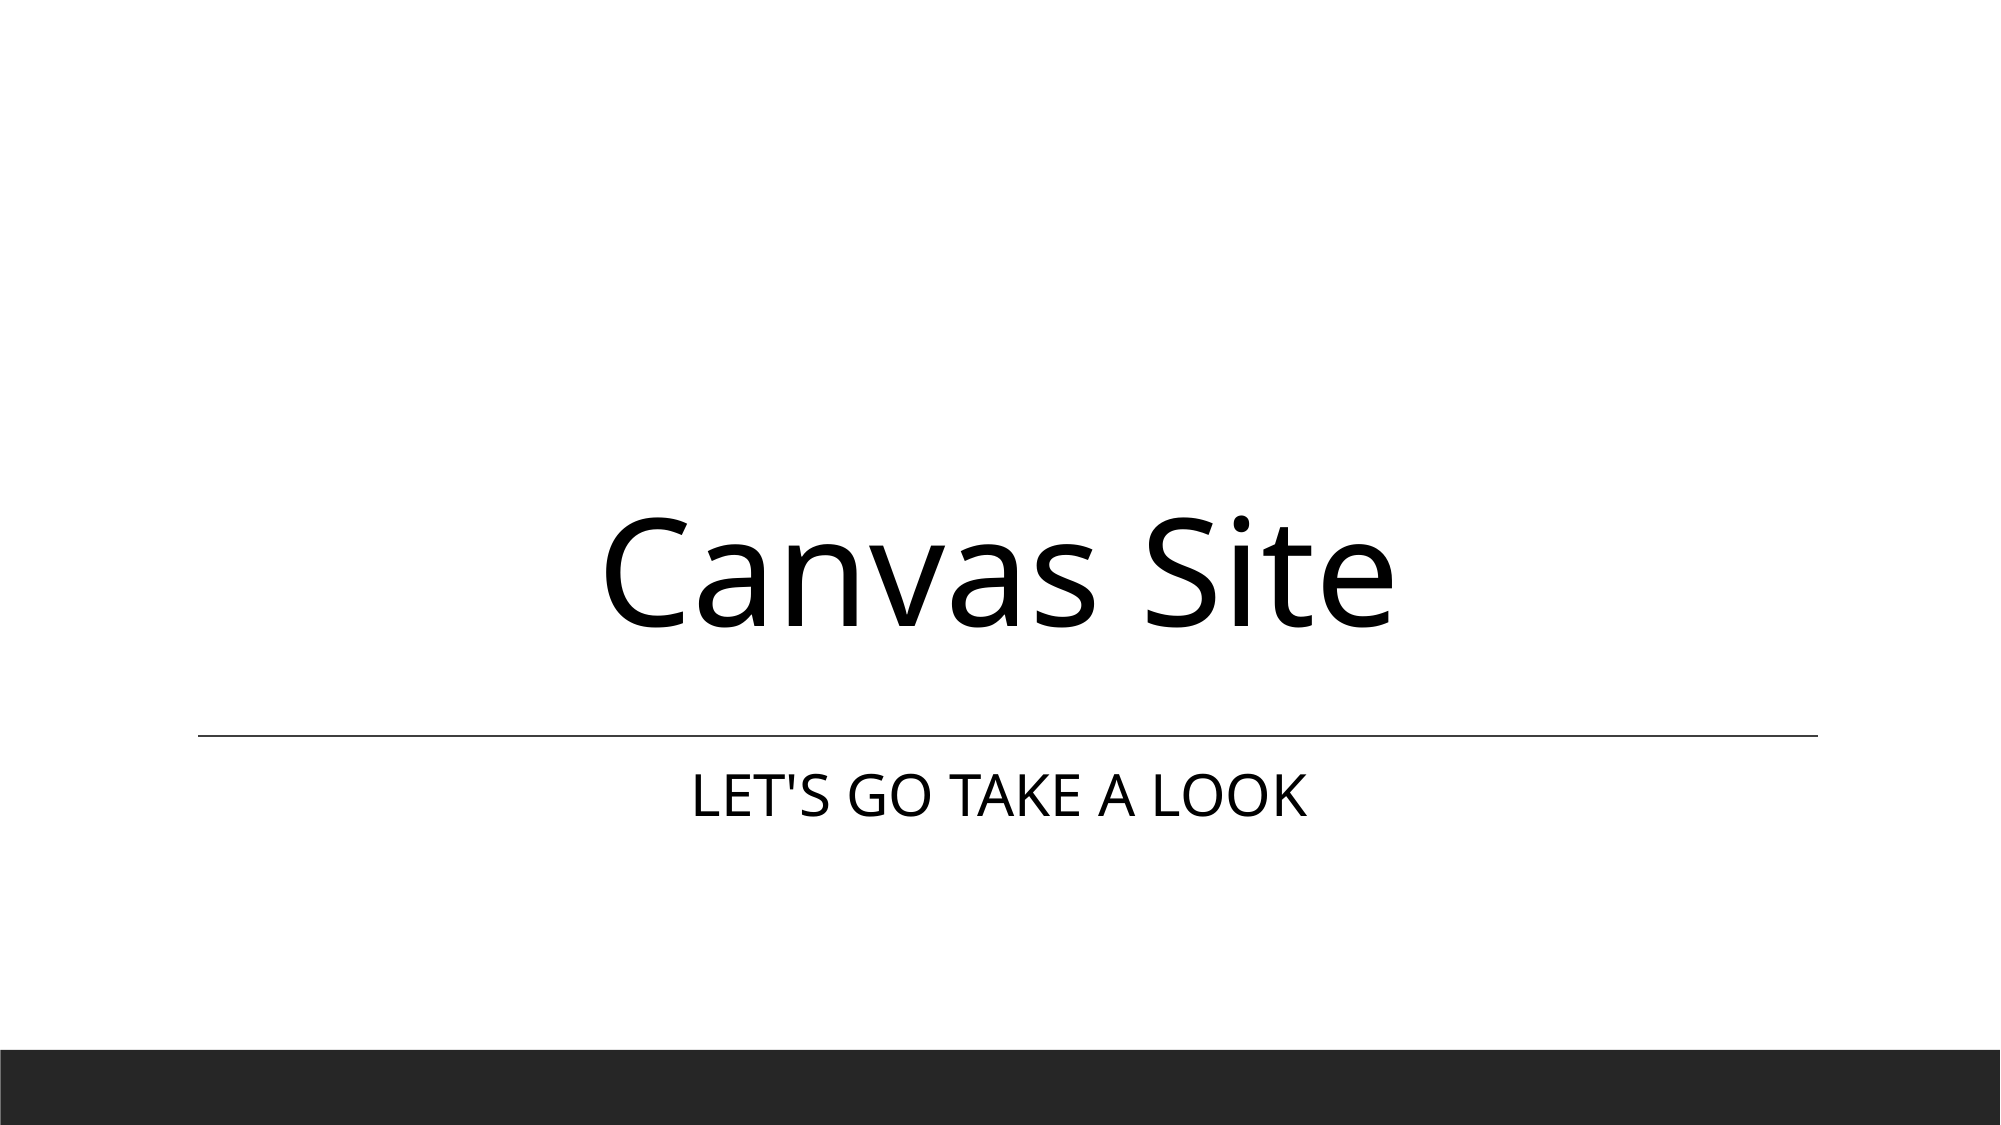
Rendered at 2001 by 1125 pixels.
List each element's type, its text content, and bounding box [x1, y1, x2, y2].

list LET'S GO TAKE A LOOK [211, 736, 1788, 909]
title Canvas Site [211, 210, 1788, 667]
